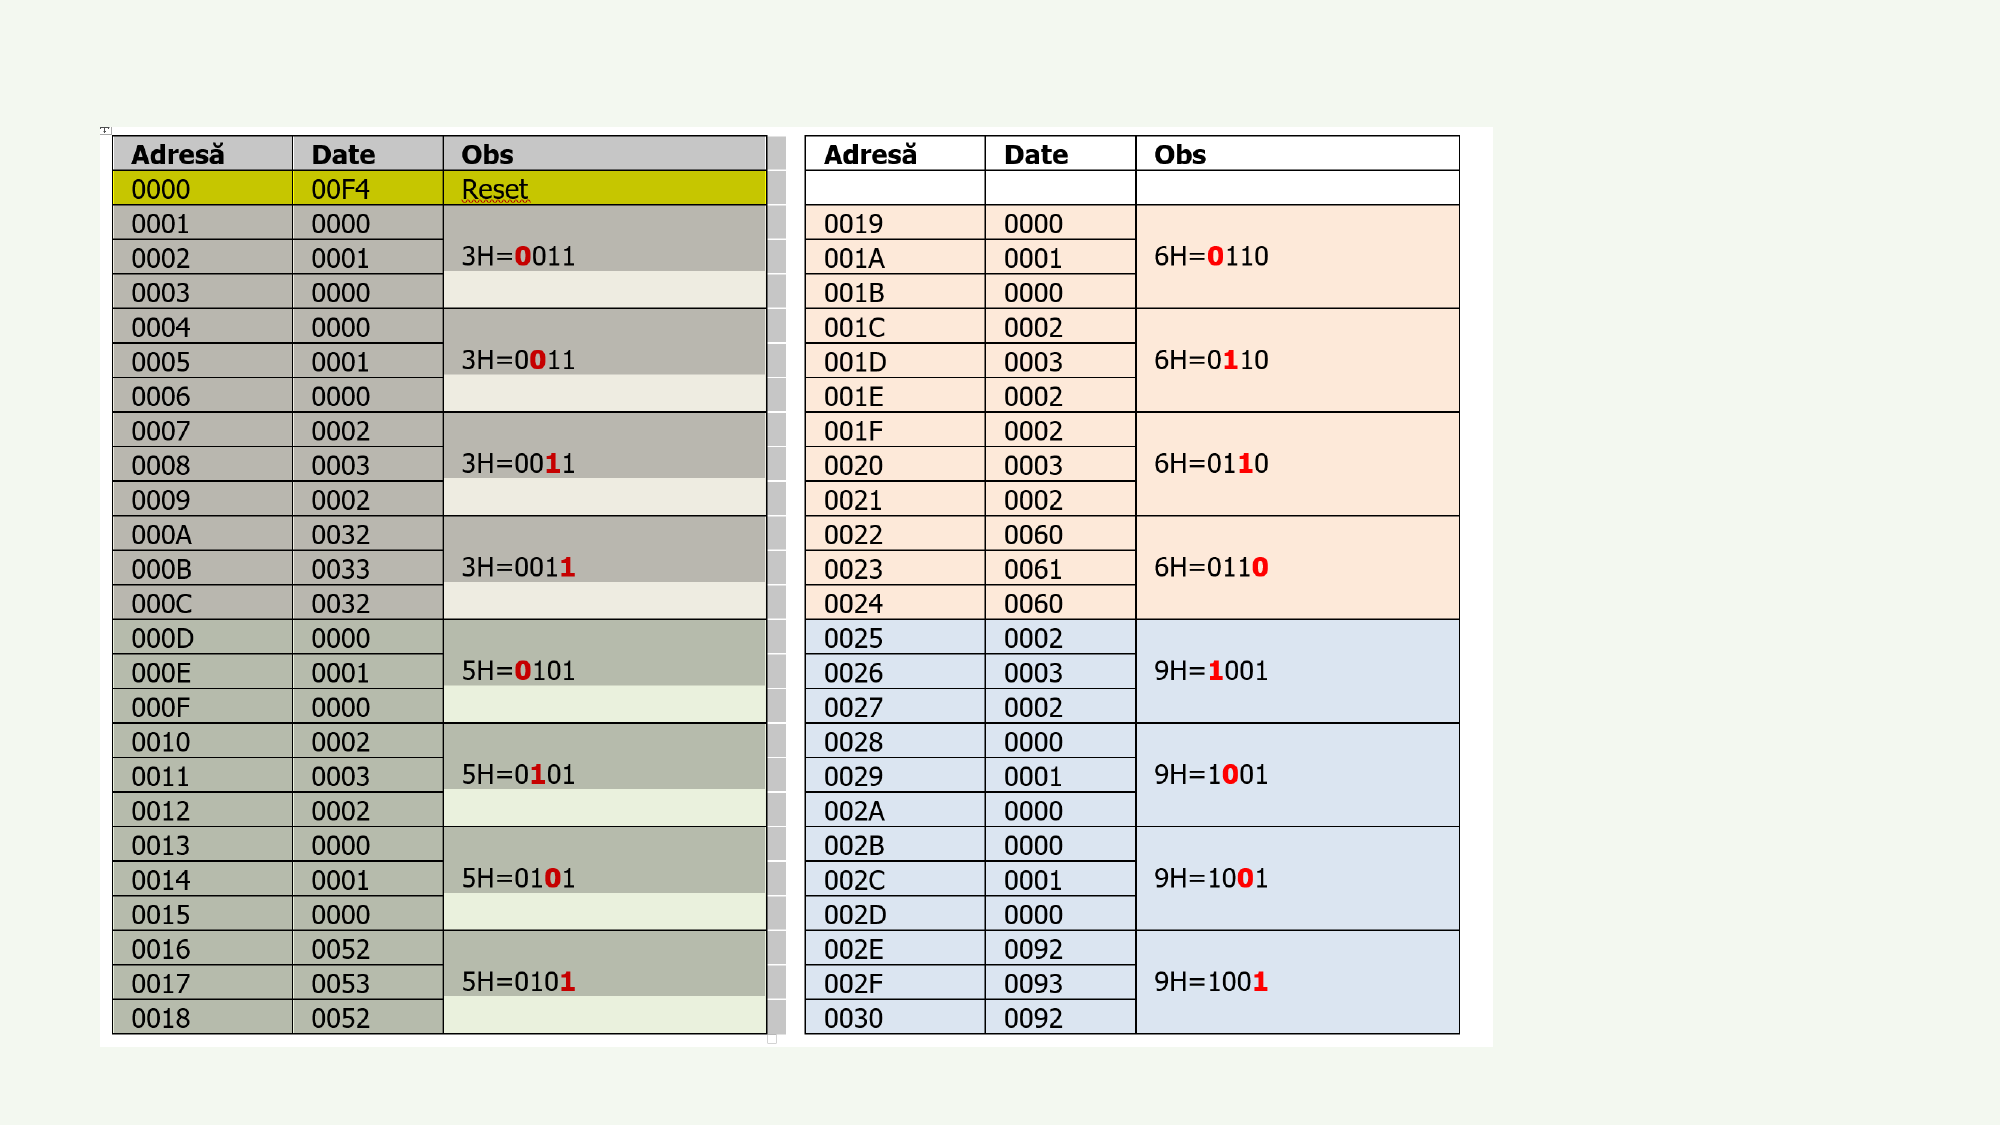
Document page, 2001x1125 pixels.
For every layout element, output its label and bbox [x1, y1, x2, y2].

picture [100, 127, 1493, 1047]
